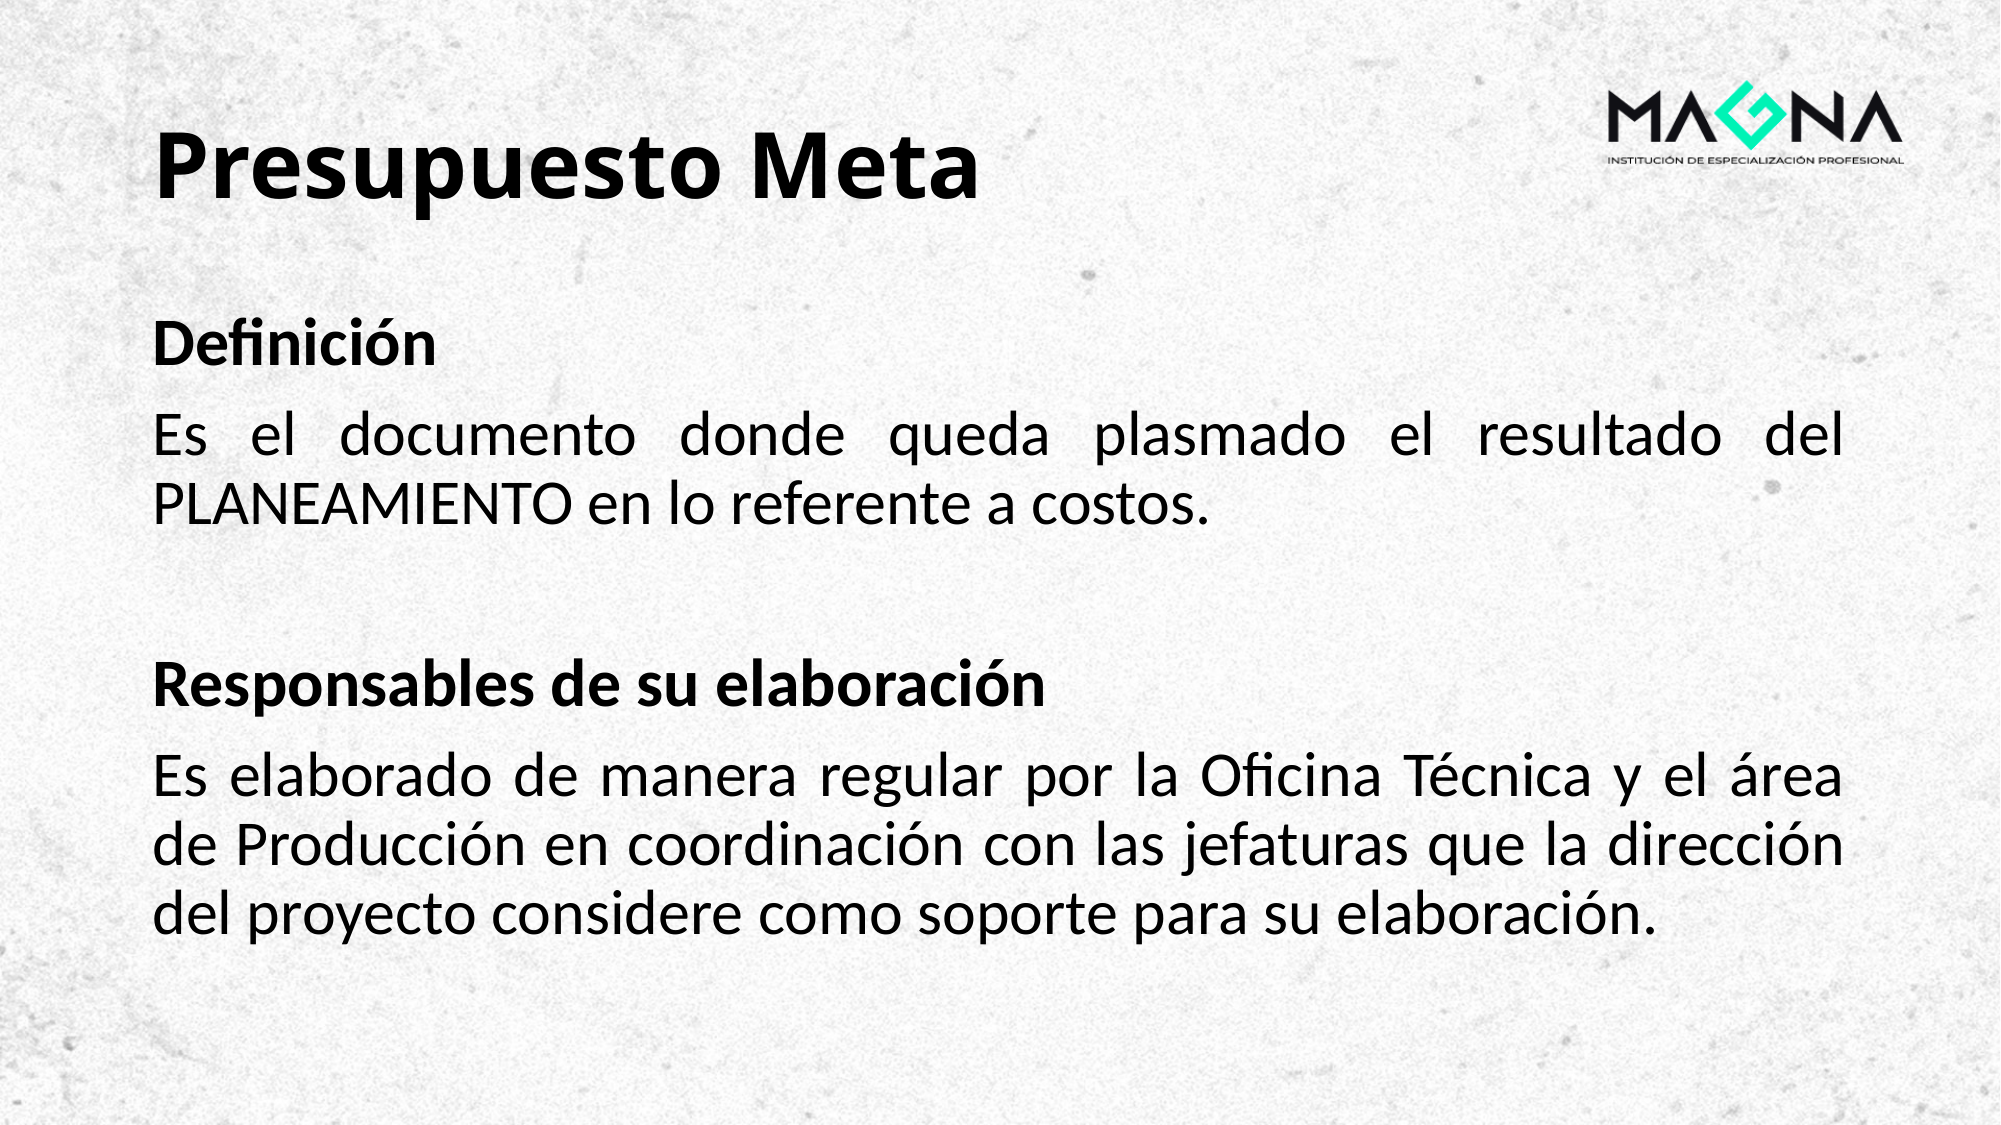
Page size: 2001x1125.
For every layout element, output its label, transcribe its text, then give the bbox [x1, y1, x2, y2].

title Presupuesto Meta [137, 59, 1863, 278]
list Definición Es el documento donde queda plasmado el resultado del PLANEAMIENTO en lo referente a costos. Responsables de su elaboración Es elaborado de manera regular por la Oficina Técnica y el área de Producción en coordinación con las jefaturas que la dirección del proyecto considere como soporte para su elaboración. [137, 299, 1863, 1009]
picture [0, 0, 2001, 1125]
